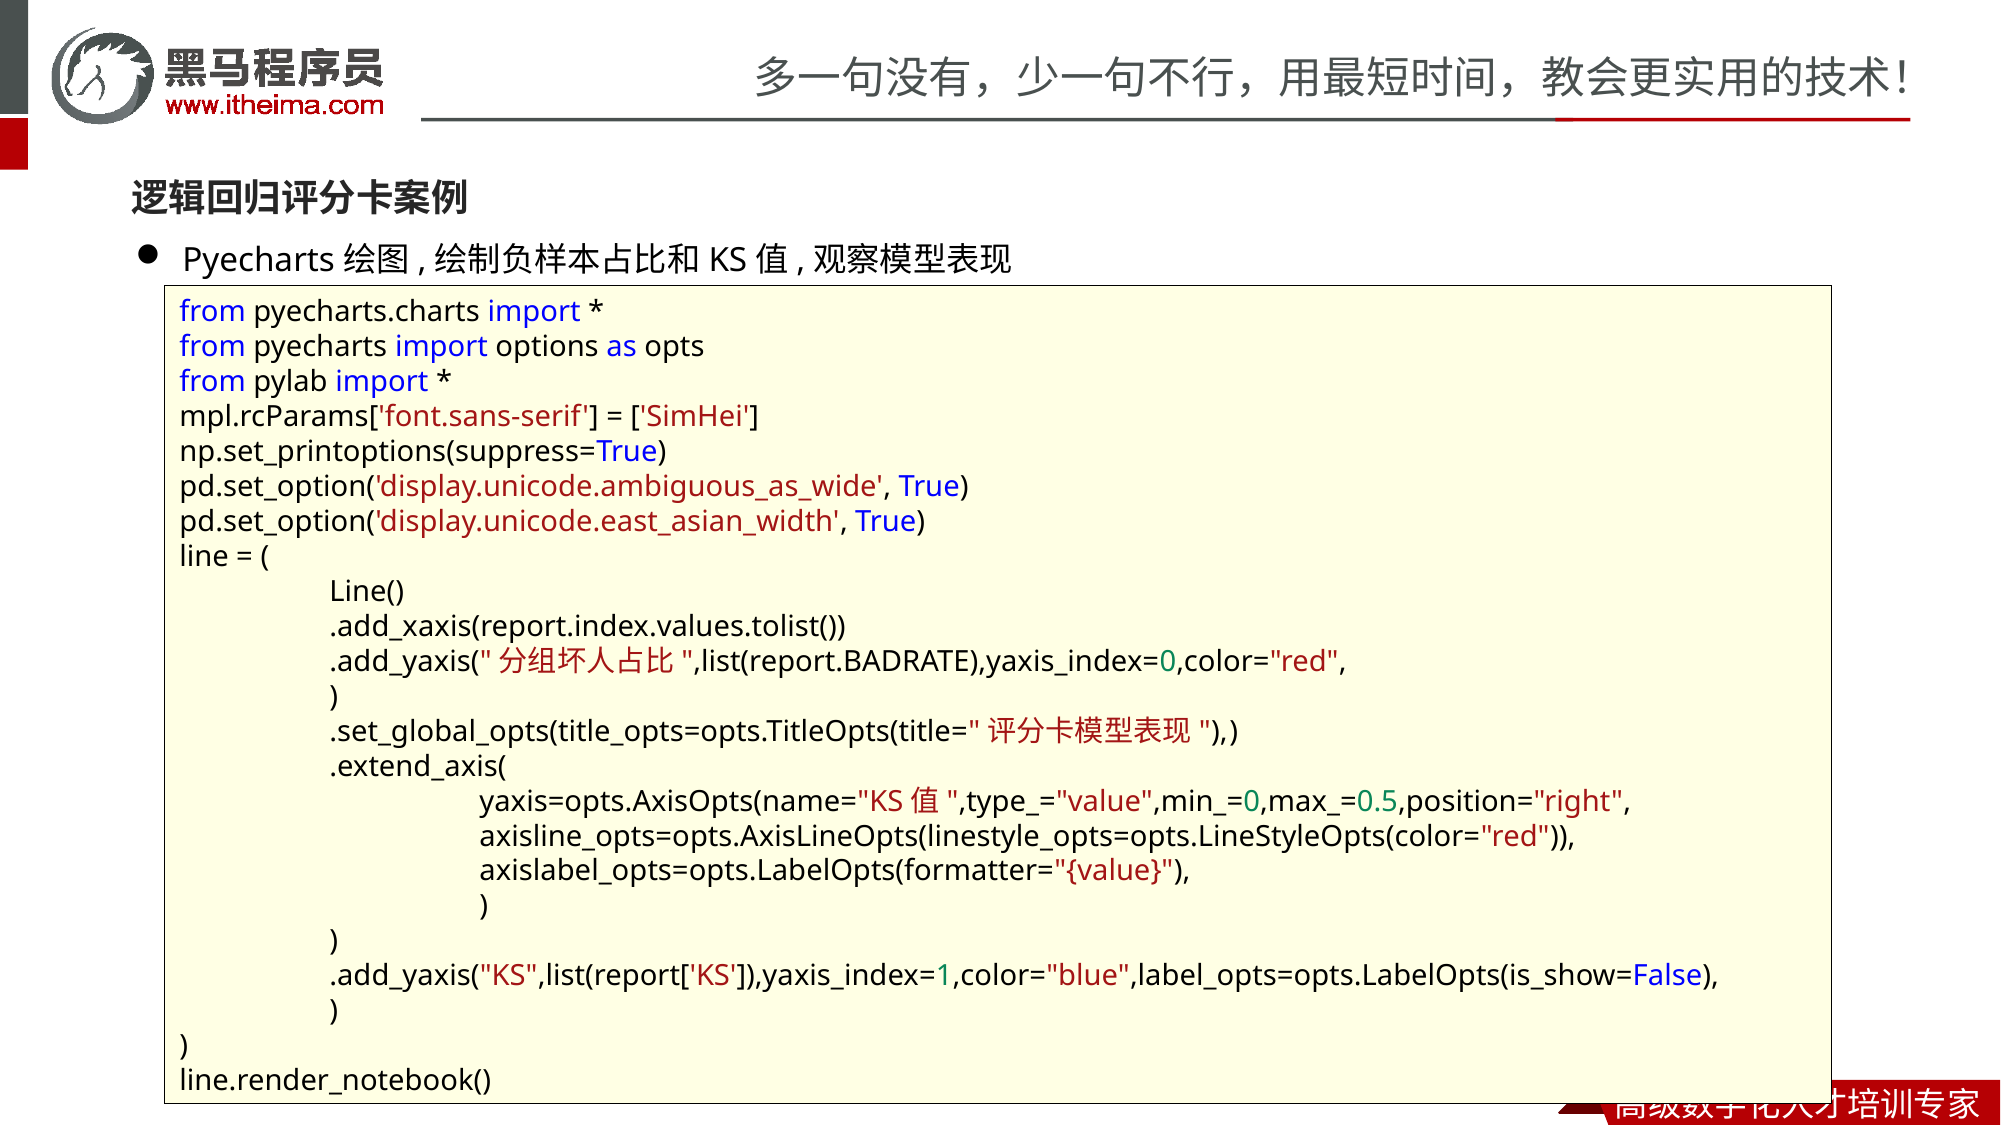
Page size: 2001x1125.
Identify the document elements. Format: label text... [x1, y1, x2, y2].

picture [50, 26, 384, 125]
list 逻辑回归评分卡案例 [116, 154, 1880, 239]
text_box Pyecharts绘图,绘制负样本占比和KS值,观察模型表现 [120, 231, 1028, 286]
text_box from pyecharts.charts import * from pyecharts import options as opts from pylab import * mpl.rcParams['font.sans-serif'] = ['SimHei'] np.set_printoptions(suppress=True) pd.set_option('display.unicode.ambiguous_as_wide', True) pd.set_option('display.unicode.east_asian_width', True) line = ( Line() .add_xaxis(report.index.values.tolist()) .add_yaxis("分组坏人占比",list(report.BADRATE),yaxis_index=0,color="red", ) .set_global_opts(title_opts=opts.TitleOpts(title="评分卡模型表现"), ) .extend_axis( yaxis=opts.AxisOpts(name="KS值",type_="value",min_=0,max_=0.5,position="right", axisline_opts=opts.AxisLineOpts(linestyle_opts=opts.LineStyleOpts(color="red")), axislabel_opts=opts.LabelOpts(formatter="{value}"), ) ) .add_yaxis("KS",list(report['KS']),yaxis_index=1,color="blue",label_opts=opts.LabelOpts(is_show=False), ) ) line.render_notebook() [164, 285, 1832, 1104]
